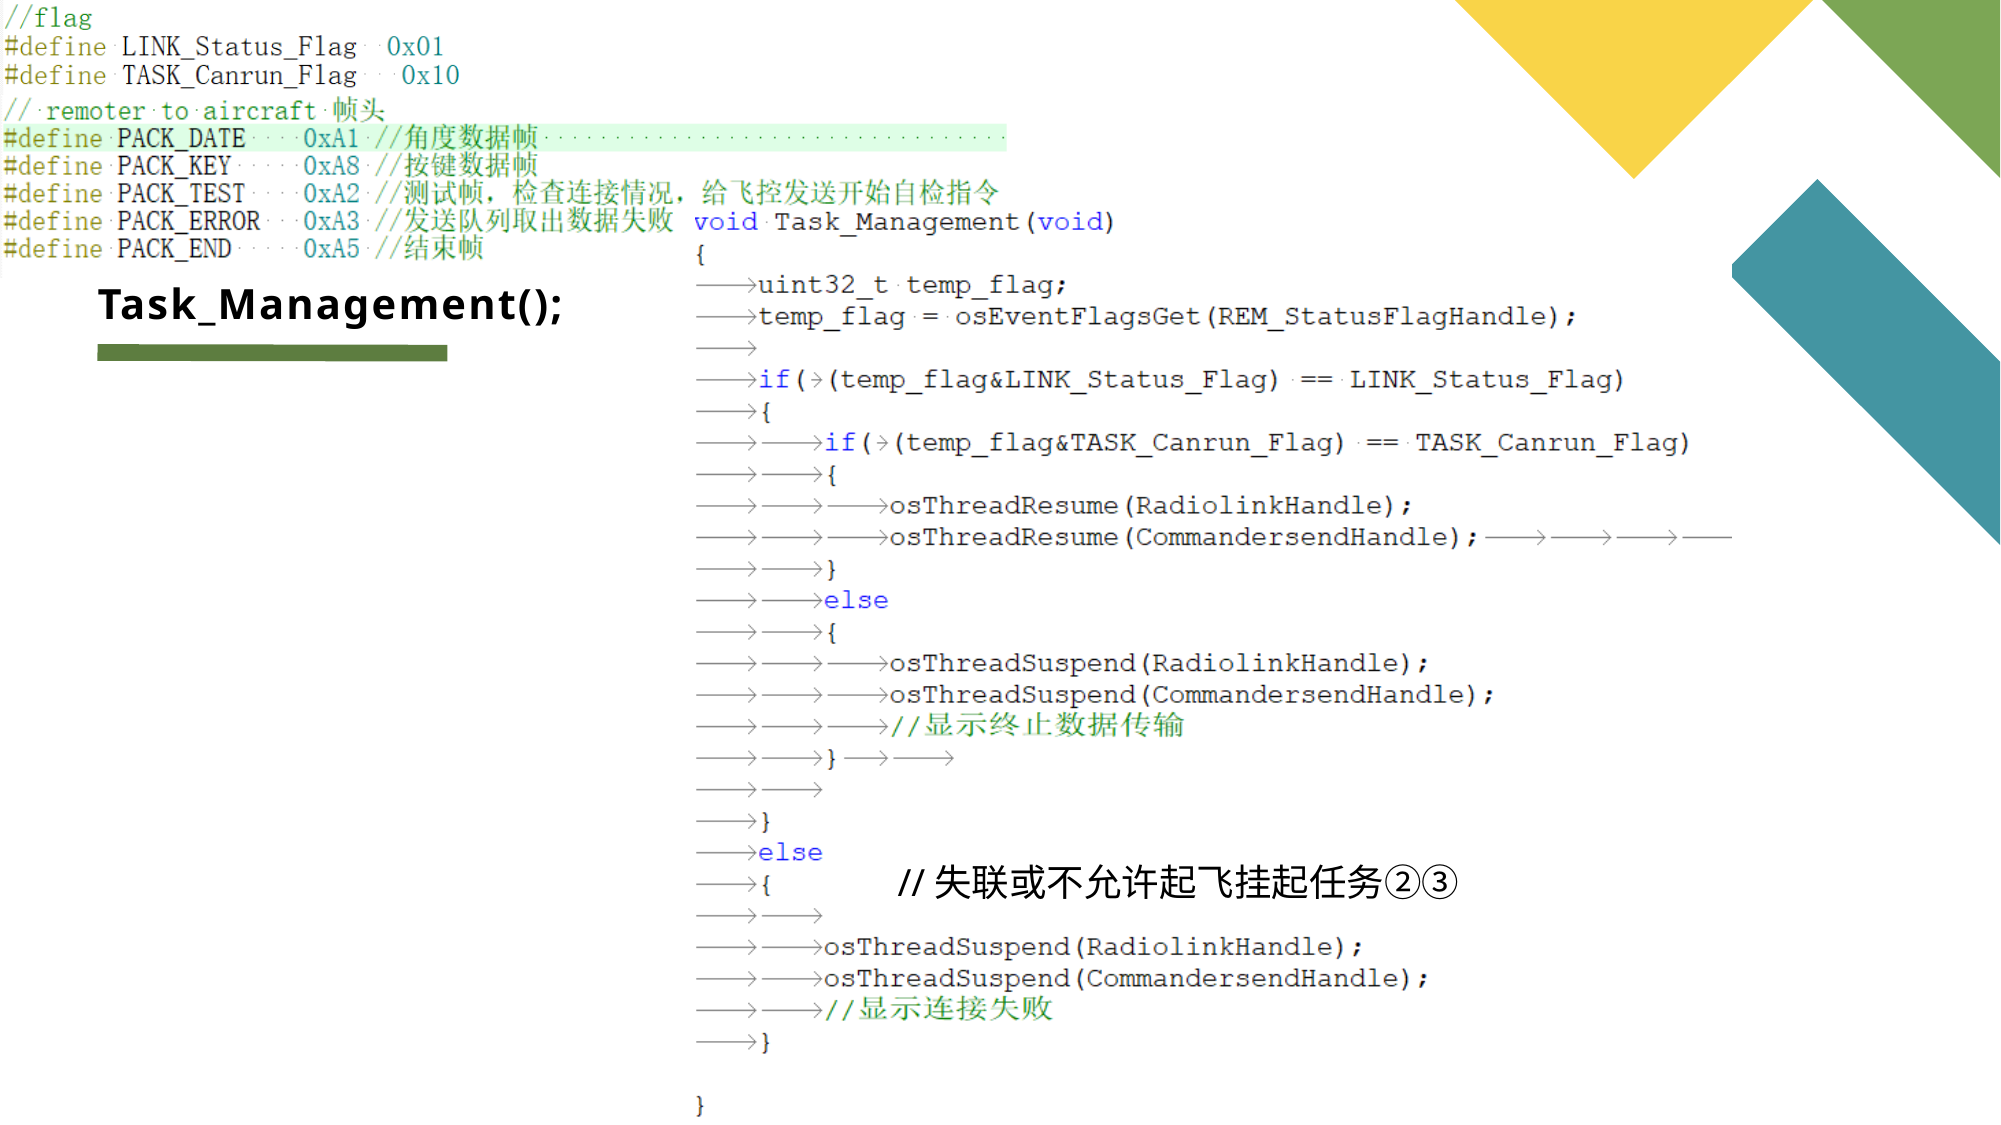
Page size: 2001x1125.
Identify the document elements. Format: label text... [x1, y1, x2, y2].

title Task_Management(); [97, 278, 695, 328]
picture [0, 0, 1732, 1125]
